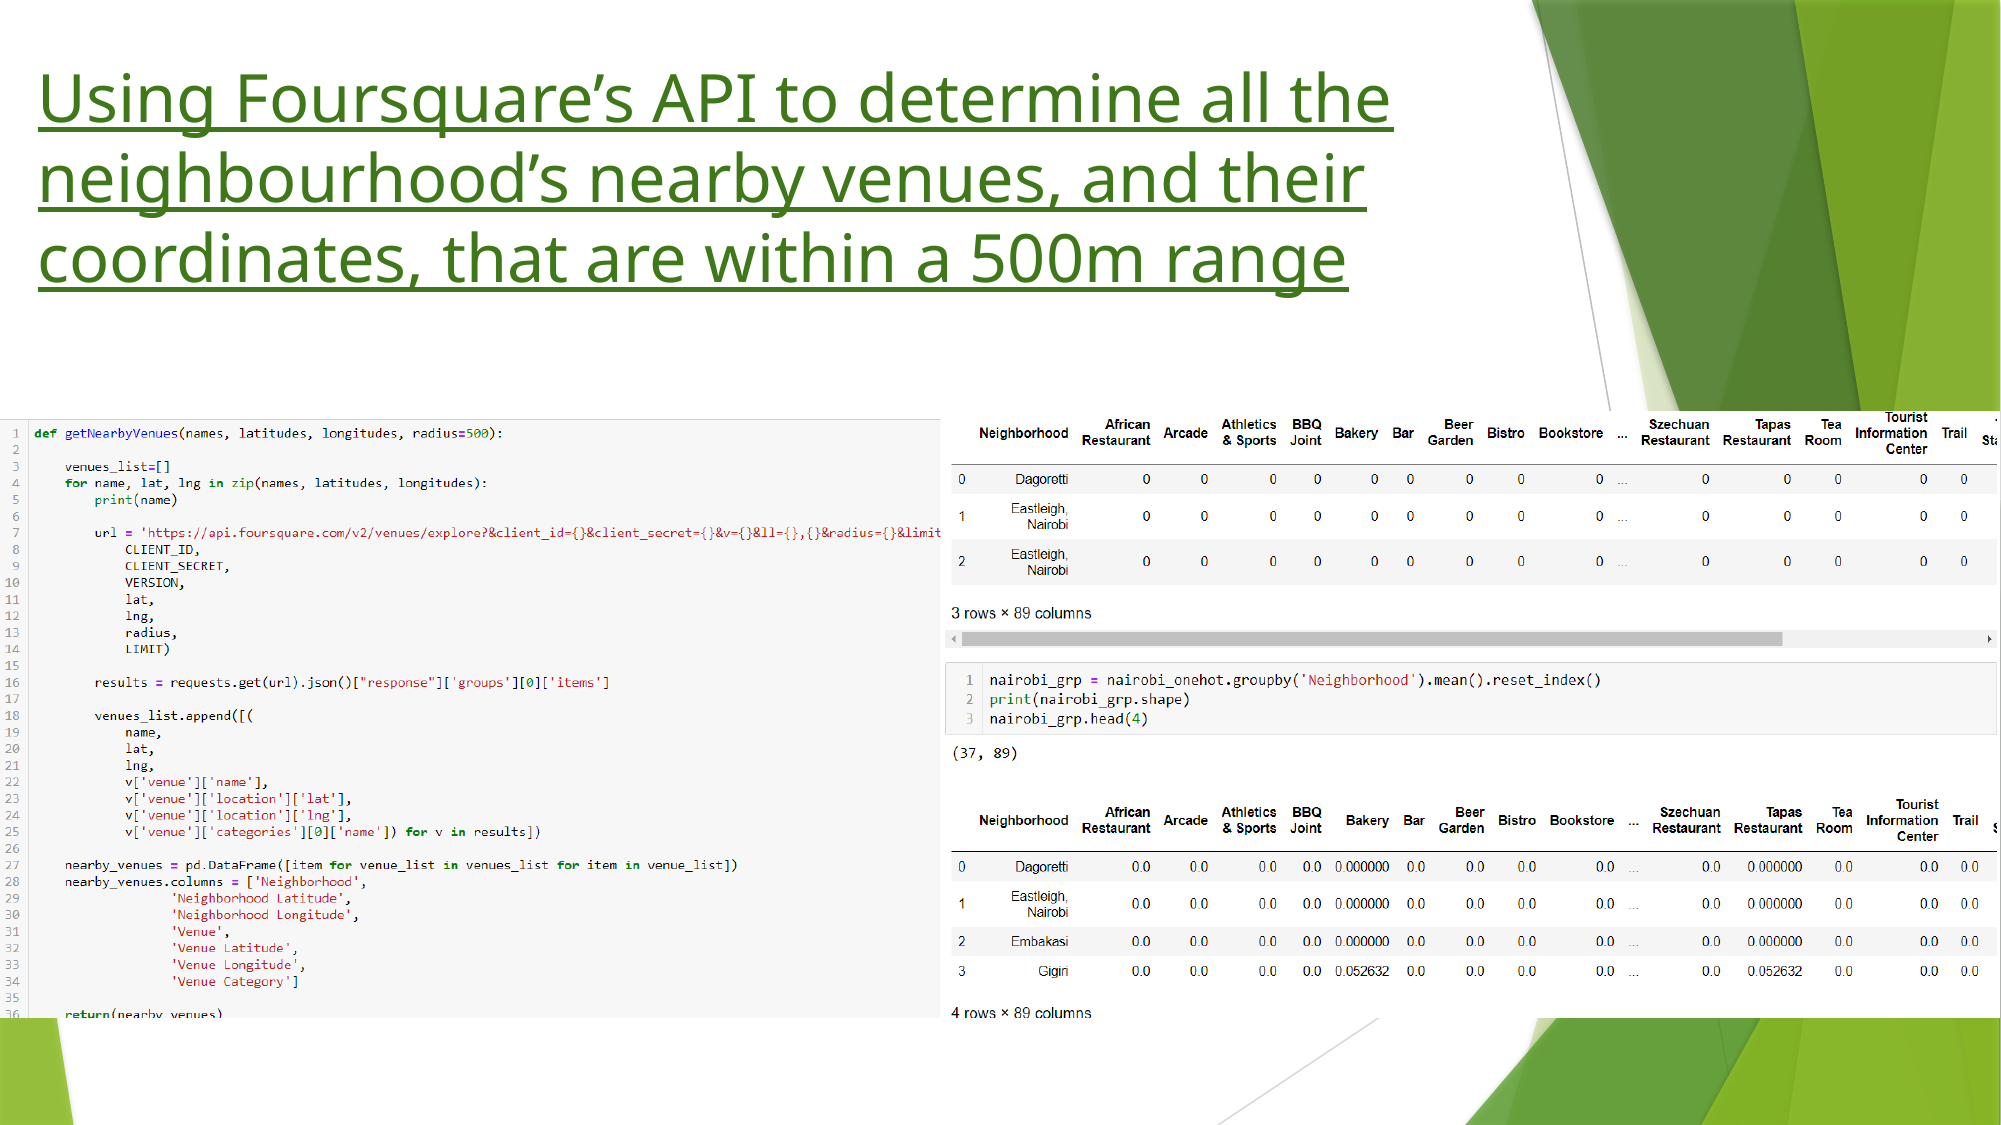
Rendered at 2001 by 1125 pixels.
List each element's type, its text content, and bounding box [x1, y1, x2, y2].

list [0, 411, 939, 1019]
title Using Foursquare’s API to determine all the neighbourhood’s nearby venues, and their coordinates, that are within a 500m range [22, 48, 1748, 266]
picture [940, 411, 2000, 1019]
